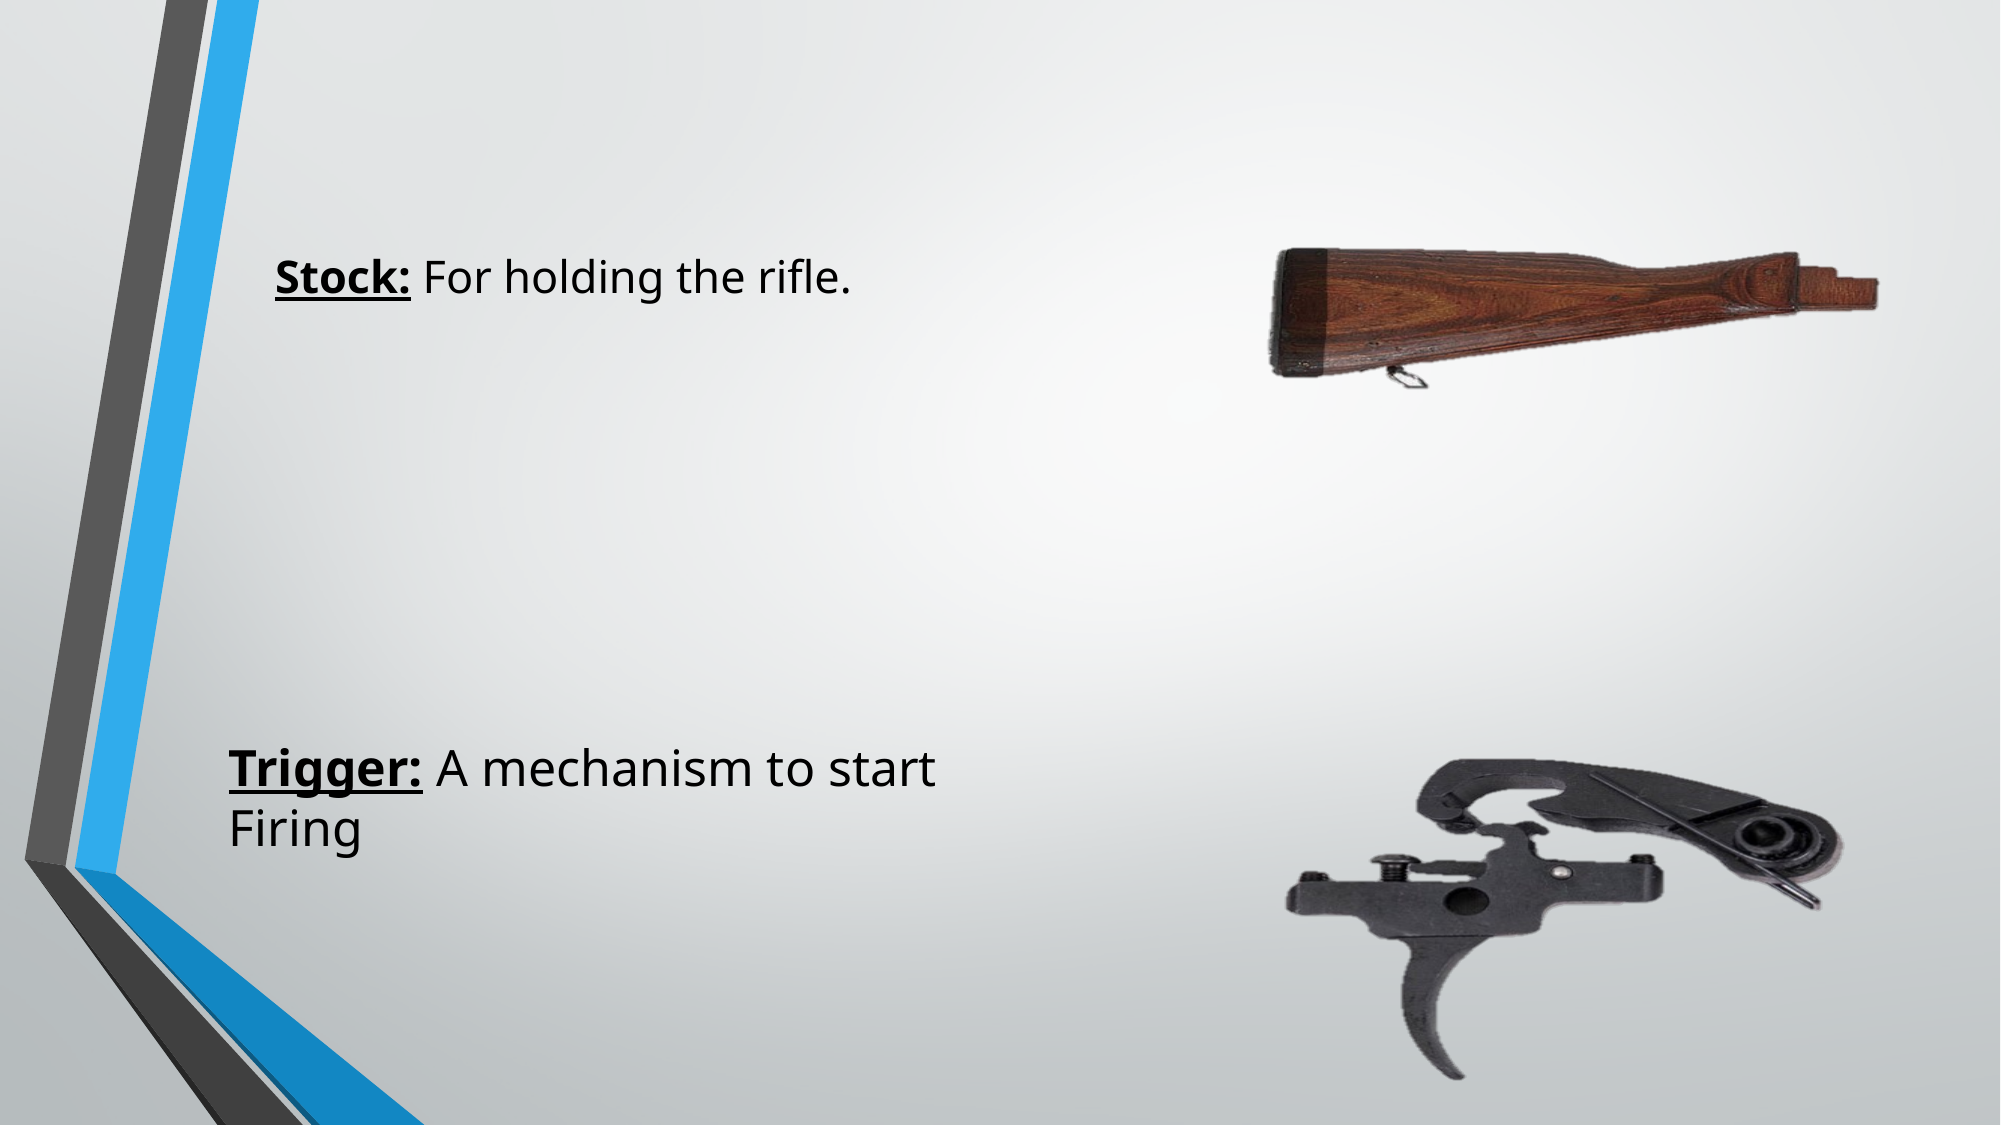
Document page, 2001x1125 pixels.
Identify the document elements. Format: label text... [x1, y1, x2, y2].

picture [1230, 219, 1903, 618]
picture [1230, 728, 1902, 1107]
text_box Trigger: A mechanism to start Firing [214, 729, 996, 864]
list Stock: For holding the rifle. [259, 180, 915, 345]
